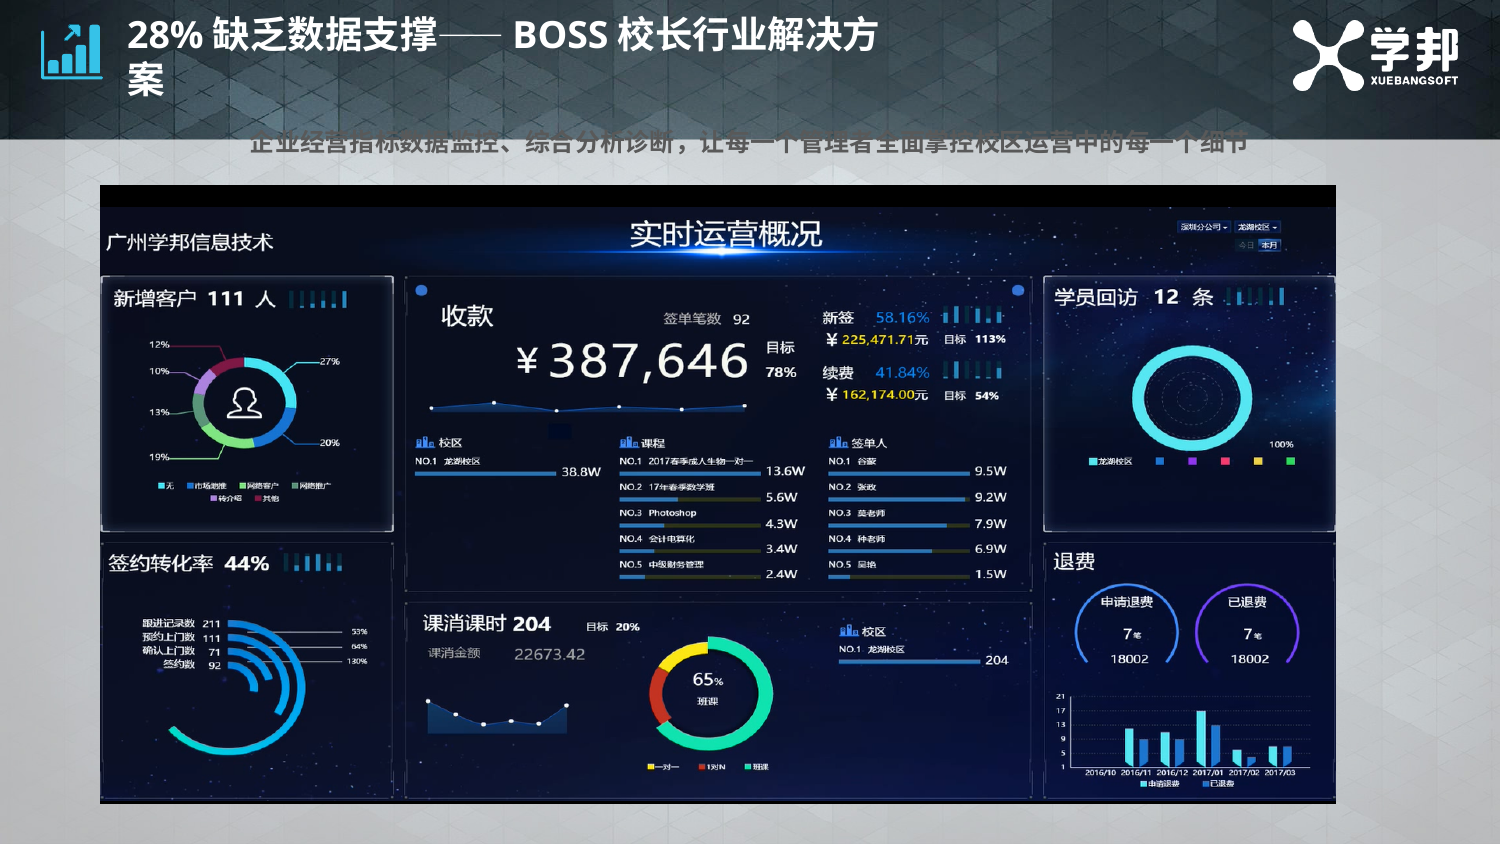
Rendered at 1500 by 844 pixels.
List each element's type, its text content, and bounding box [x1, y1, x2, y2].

picture [0, 0, 1500, 844]
text_box 28%缺乏数据支撑——BOSS校长行业解决方案 [112, 33, 928, 80]
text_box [40, 24, 104, 80]
text_box 企业经营指标数据监控、综合分析诊断，让每一个管理者全面掌控校区运营中的每一个细节 [76, 126, 1424, 157]
